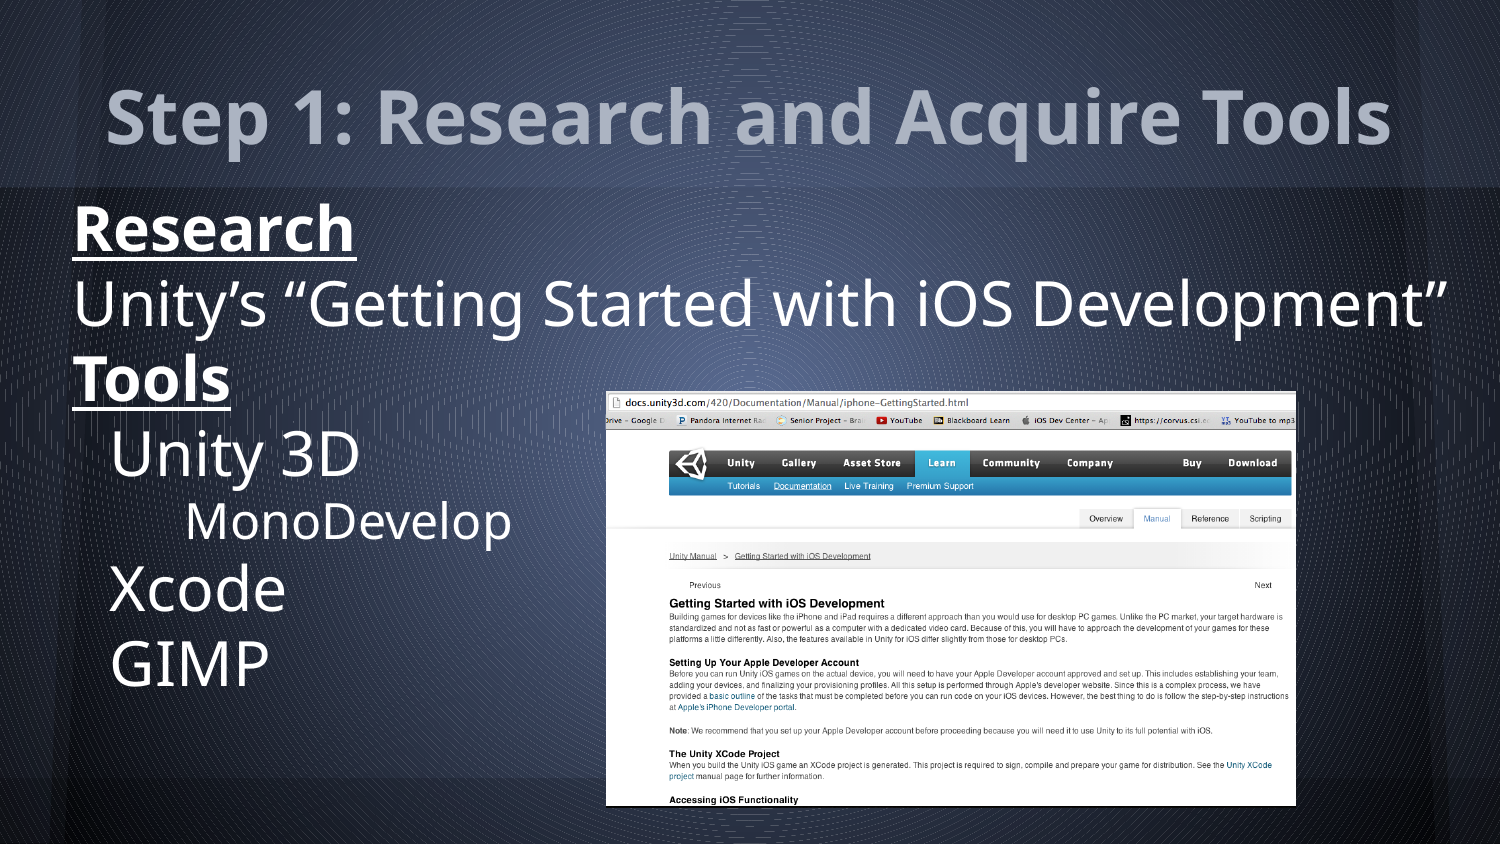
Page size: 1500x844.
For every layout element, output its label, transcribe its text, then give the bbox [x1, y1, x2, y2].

picture [605, 391, 1297, 809]
list Research Unity’s “Getting Started with iOS Development” Tools Unity 3D MonoDevelop Xcode GIMP [57, 174, 1466, 786]
title Step 1: Research and Acquire Tools [75, 33, 1425, 174]
